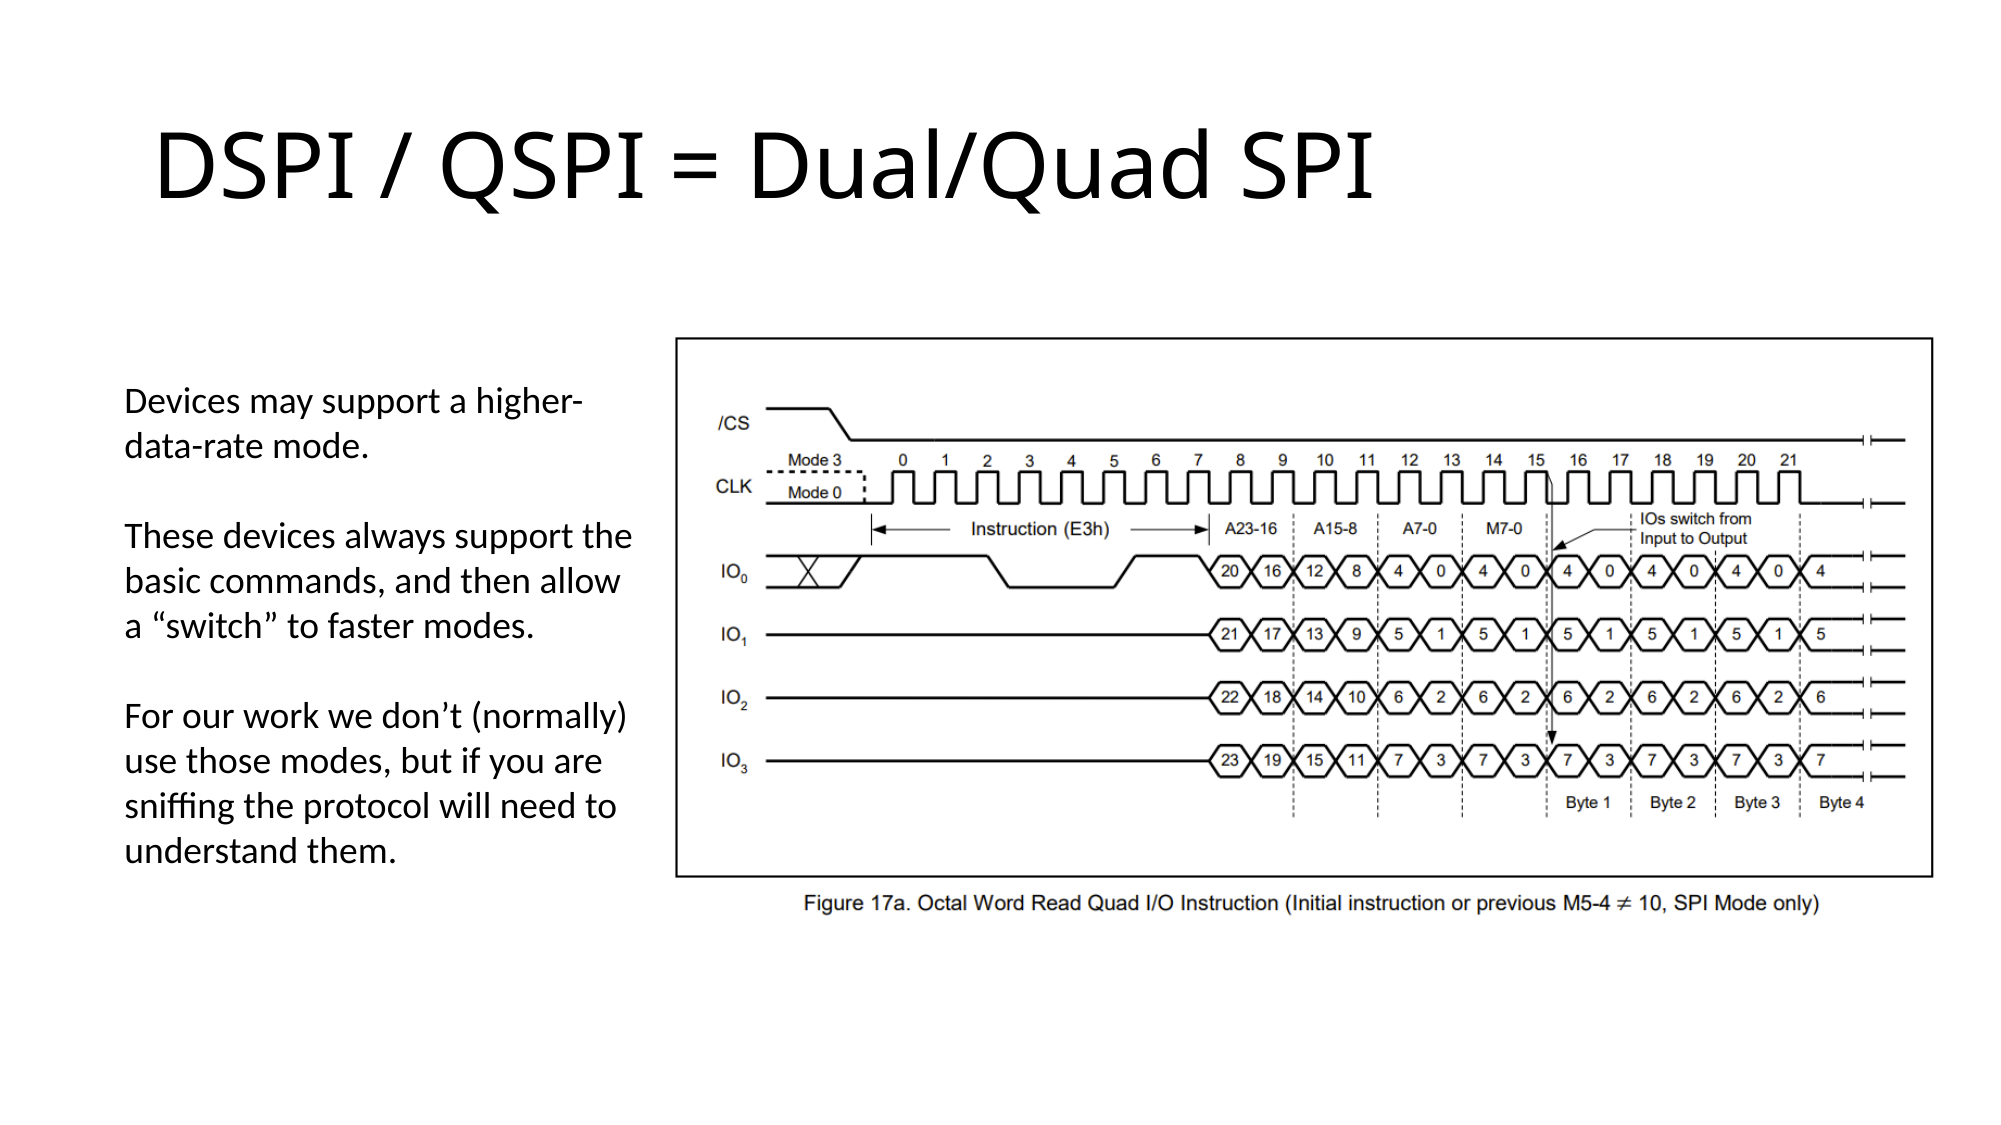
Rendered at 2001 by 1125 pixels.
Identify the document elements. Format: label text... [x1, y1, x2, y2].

picture [657, 320, 1992, 932]
text_box Devices may support a higher-data-rate mode. These devices always support the basic commands, and then allow a “switch” to faster modes. For our work we don’t (normally) use those modes, but if you are sniffing the protocol will need to understand them. [109, 368, 657, 879]
title DSPI / QSPI = Dual/Quad SPI [137, 59, 1863, 278]
